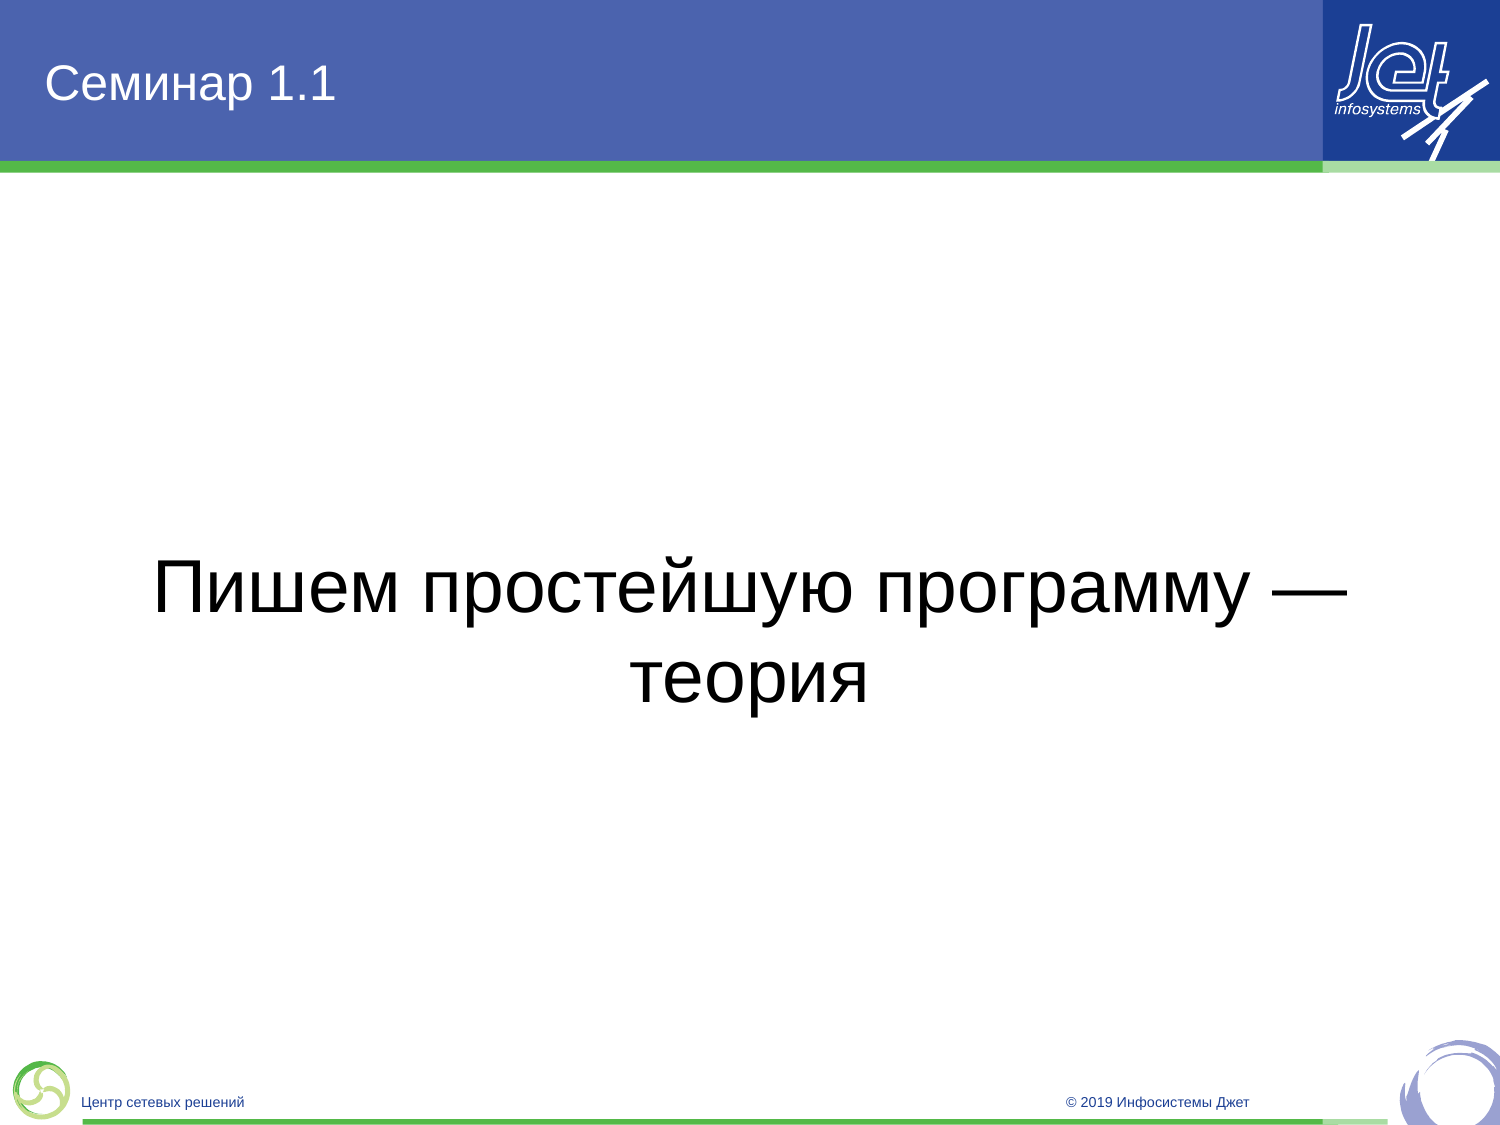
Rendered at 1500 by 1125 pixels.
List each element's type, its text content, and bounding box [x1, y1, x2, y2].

title Семинар 1.1 [29, 21, 1294, 140]
list Пишем простейшую программу — теория [75, 196, 1425, 1059]
